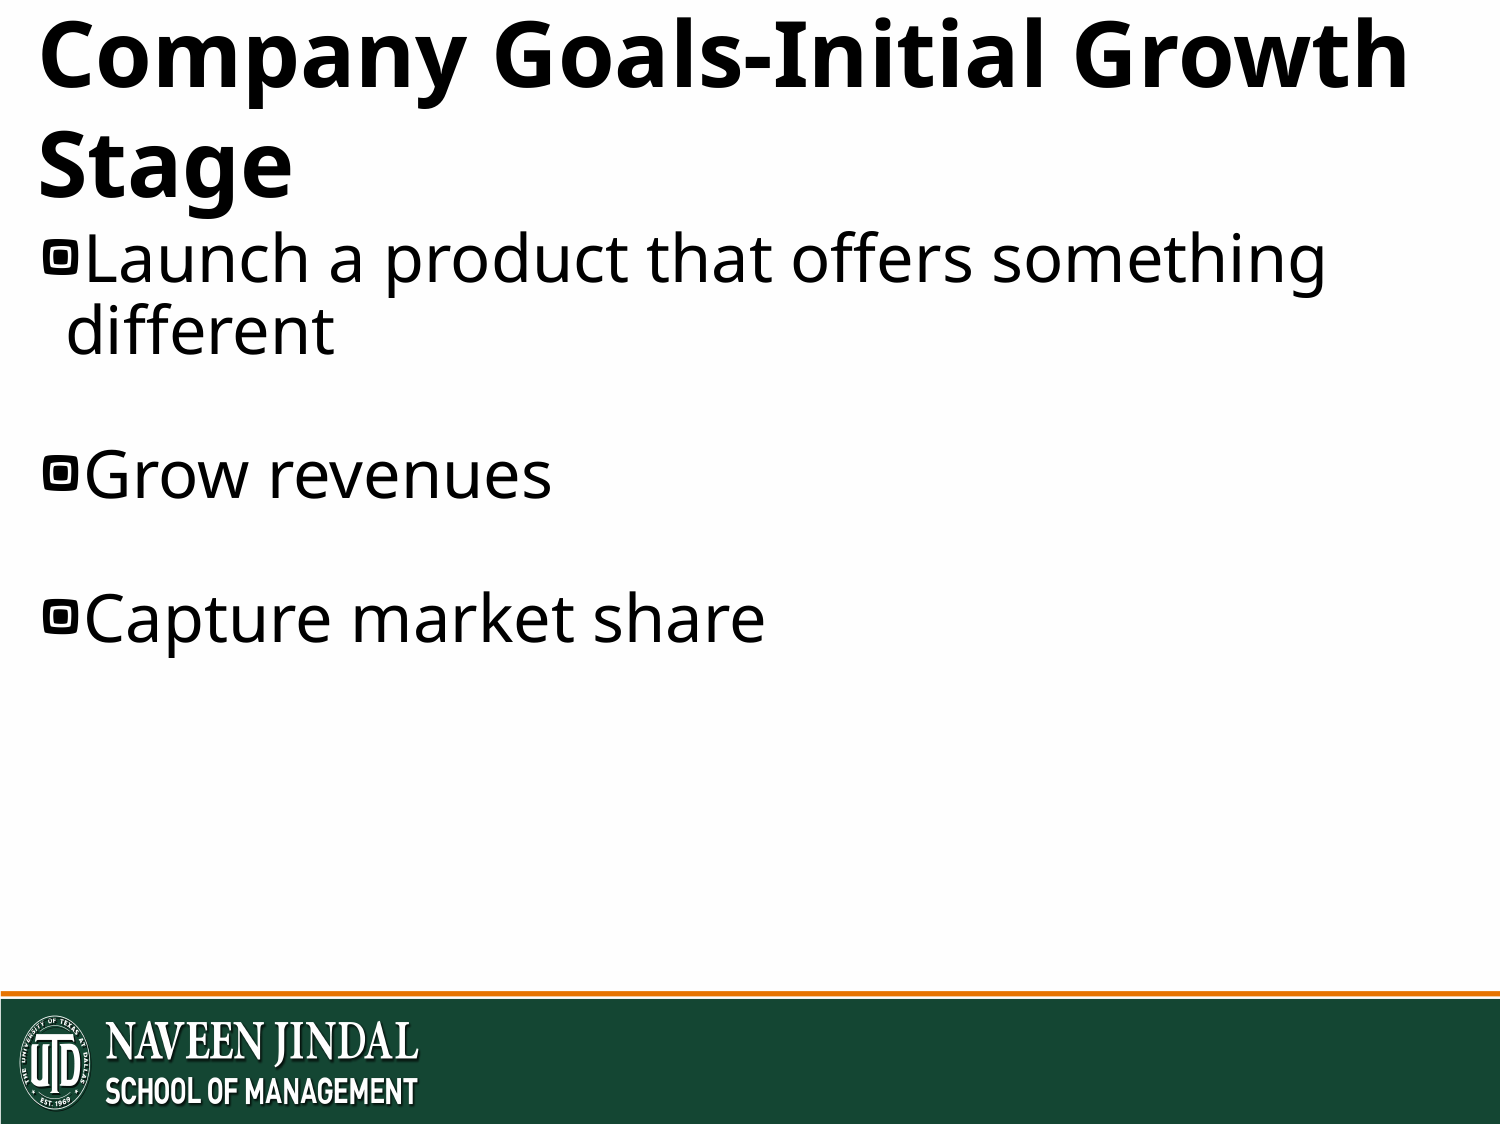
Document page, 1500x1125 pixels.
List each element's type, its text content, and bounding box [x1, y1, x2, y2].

title Company Goals-Initial Growth Stage [37, 49, 1463, 162]
list Launch a product that offers something different Grow revenues Capture market share [37, 172, 1463, 983]
picture [0, 0, 1500, 1125]
